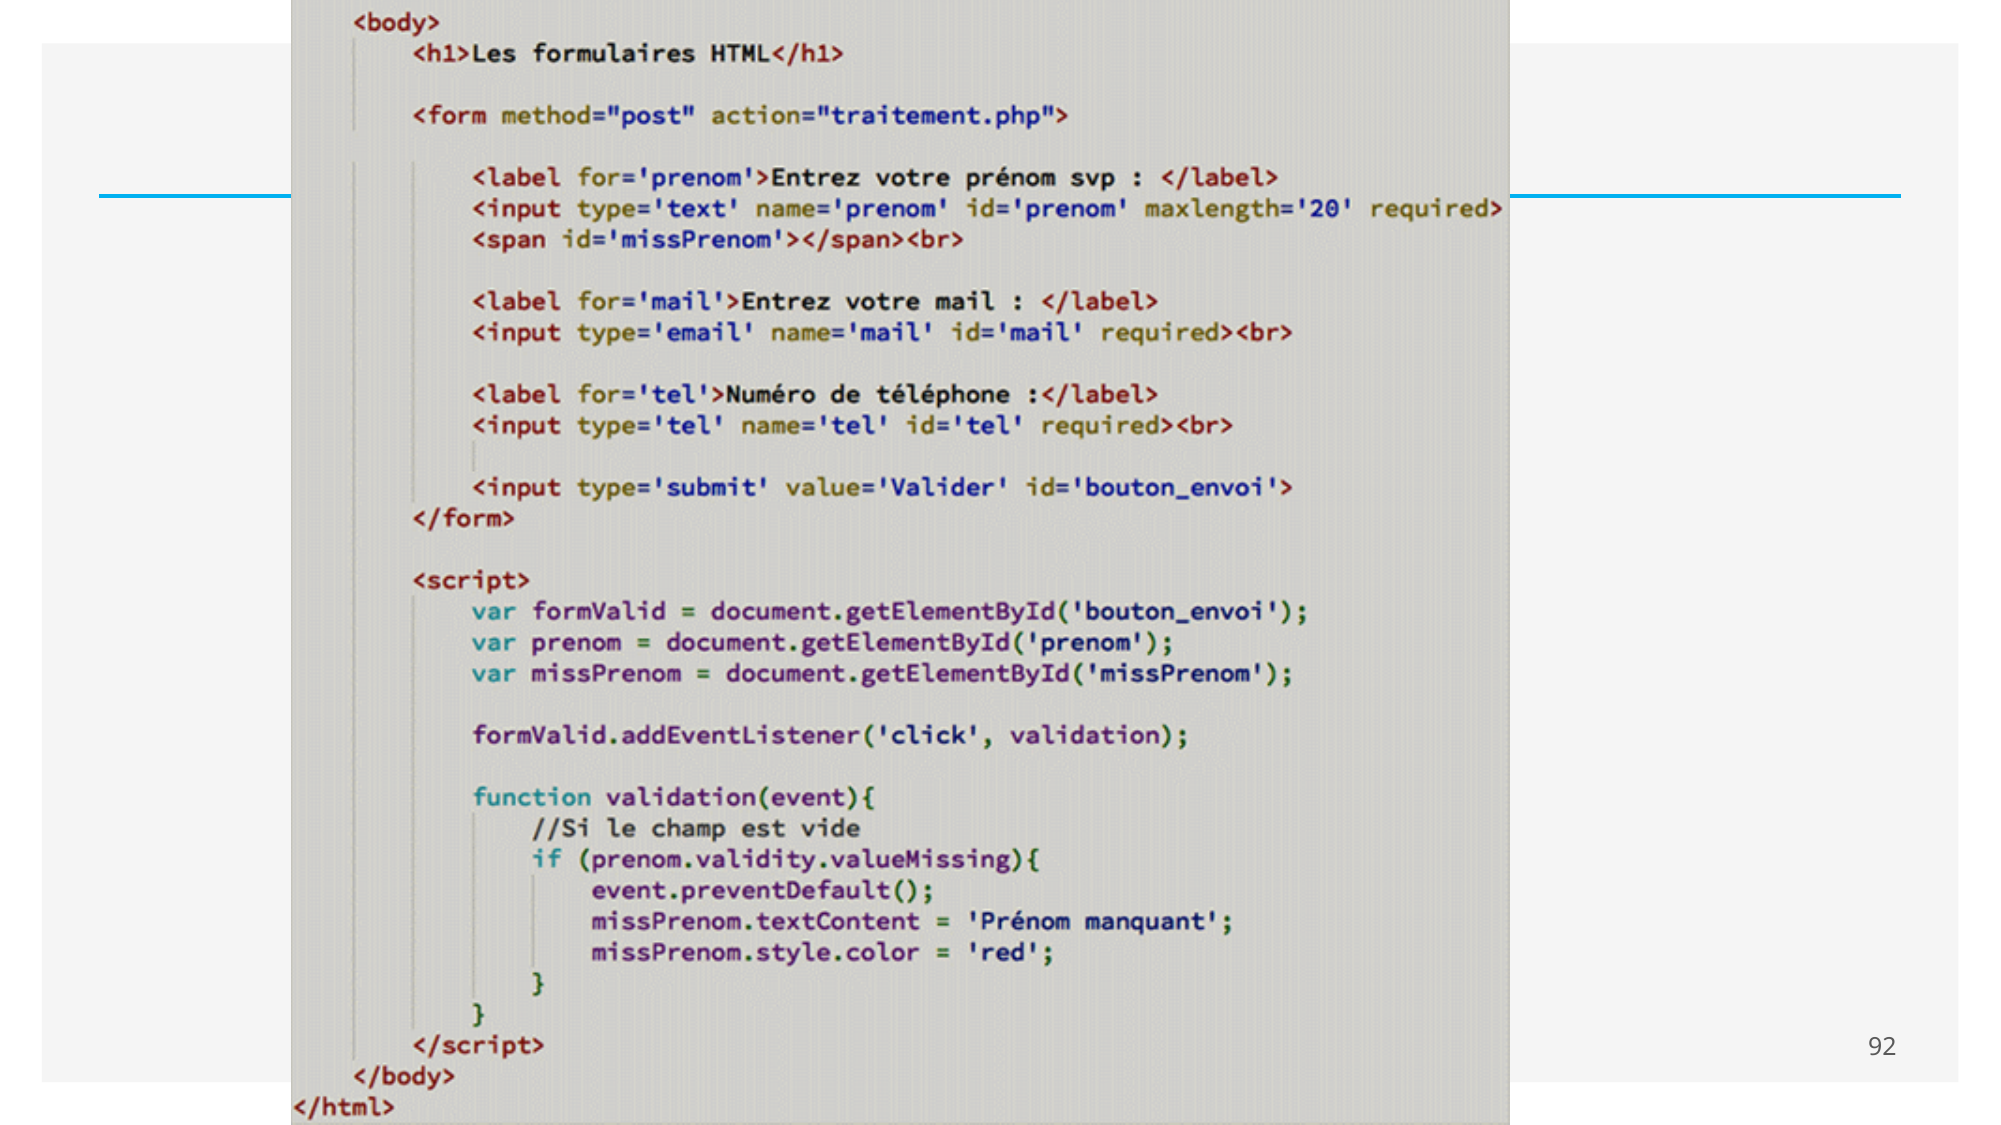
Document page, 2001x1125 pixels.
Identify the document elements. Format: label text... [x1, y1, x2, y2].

slide_number 92 [1626, 1017, 1912, 1078]
picture [291, 0, 1510, 1125]
